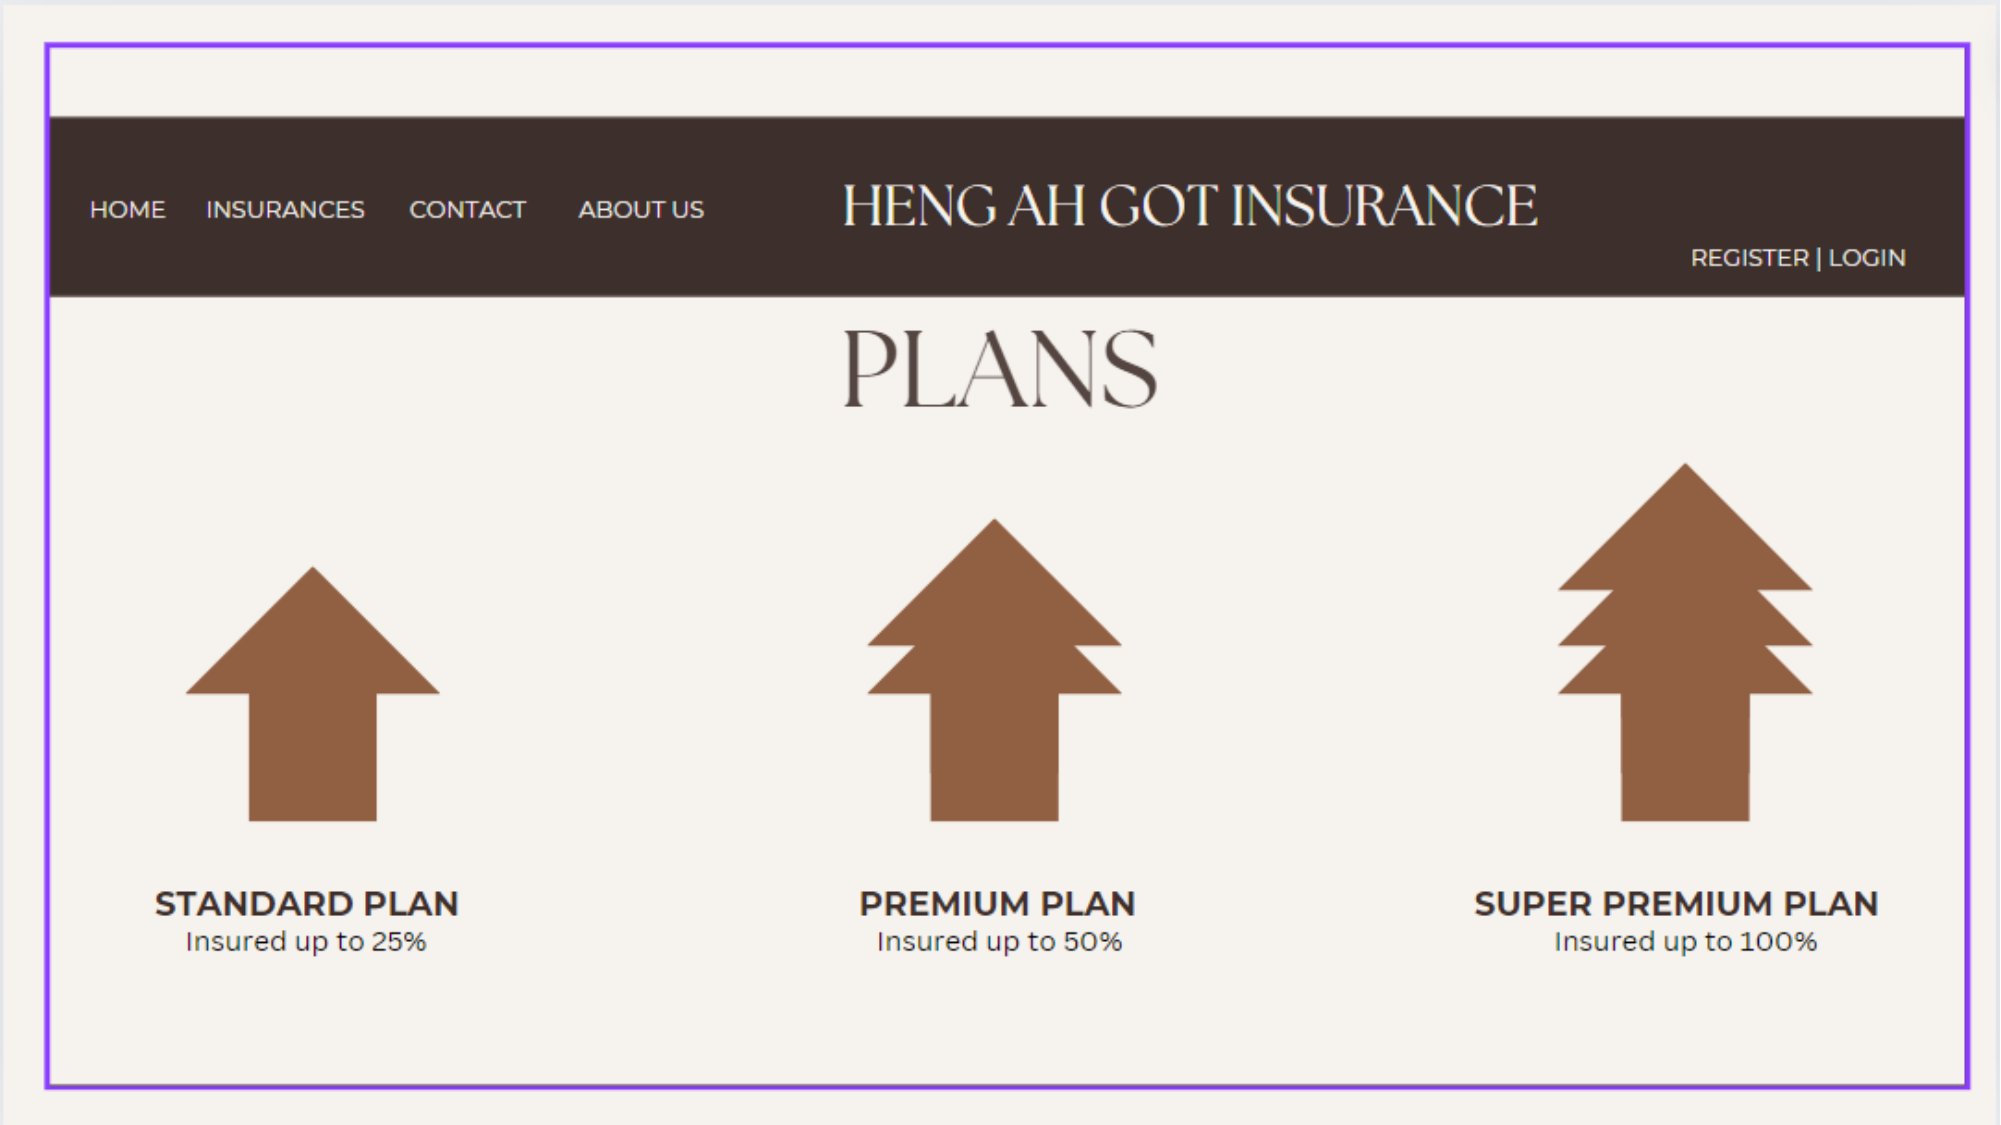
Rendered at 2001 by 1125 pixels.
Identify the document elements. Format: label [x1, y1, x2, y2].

list [0, 0, 2000, 1125]
